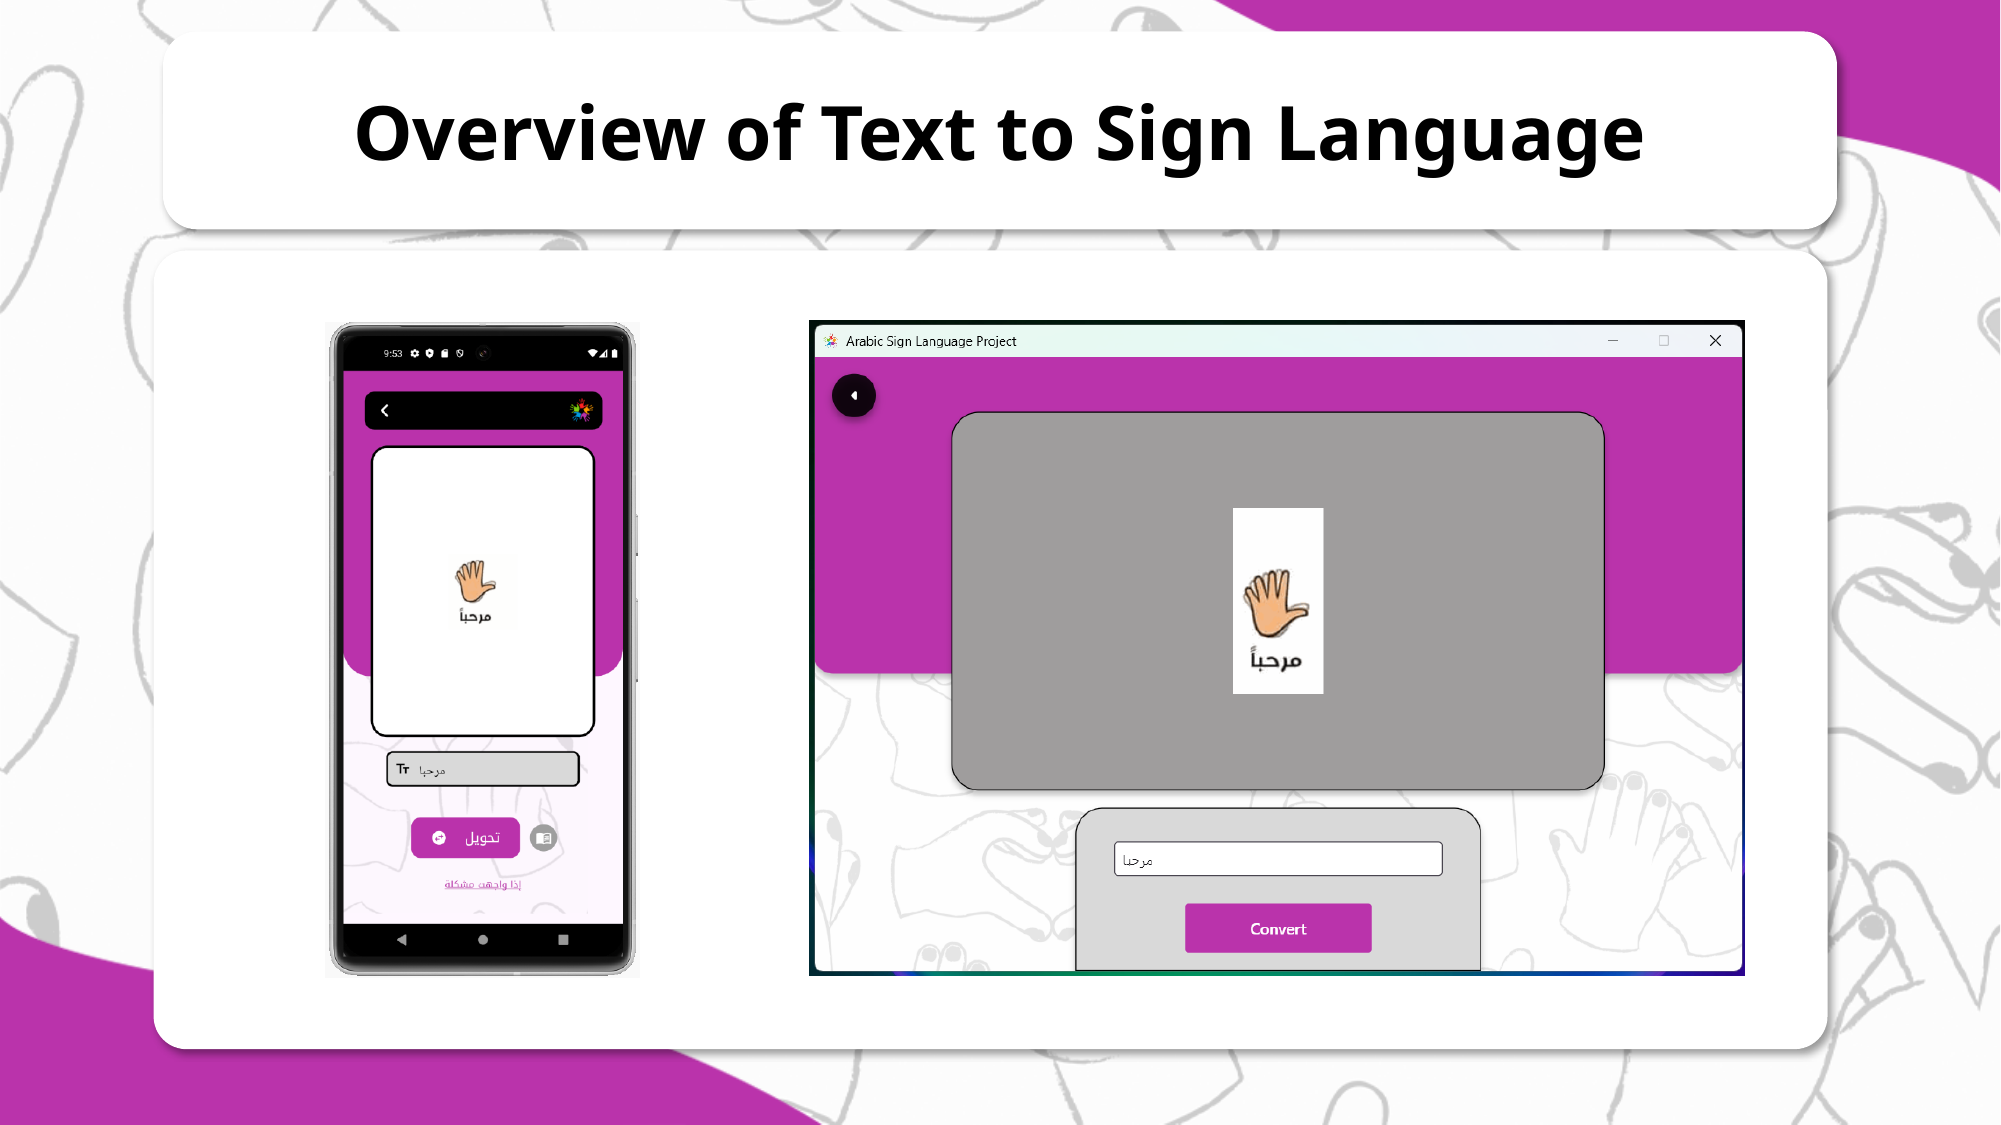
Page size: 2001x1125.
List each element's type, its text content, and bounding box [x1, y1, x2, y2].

picture [0, 0, 2001, 1125]
text_box [162, 31, 1837, 230]
text_box [153, 250, 1828, 1050]
text_box Overview of Text to Sign Language [164, 78, 1836, 183]
